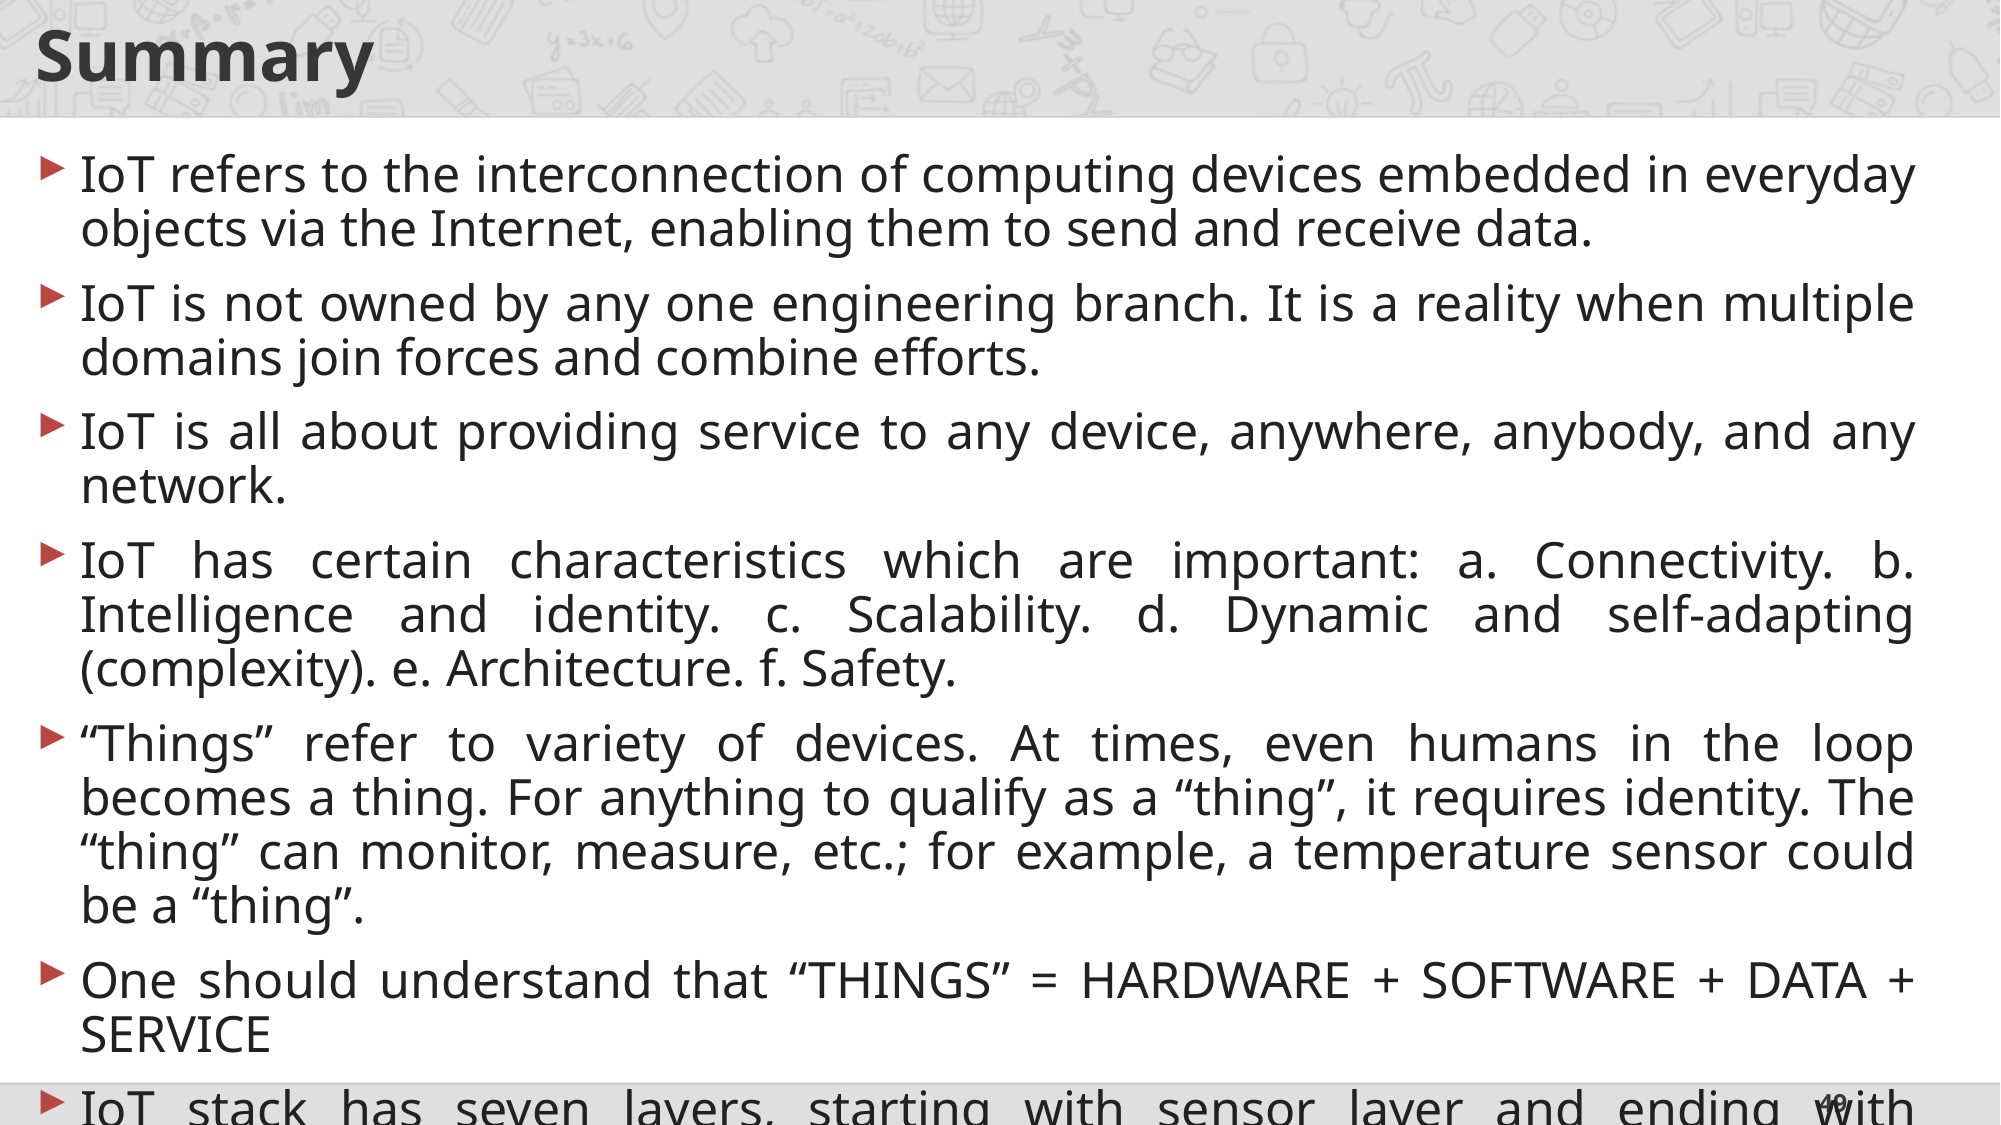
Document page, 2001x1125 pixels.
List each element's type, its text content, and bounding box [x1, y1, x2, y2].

list IoT refers to the interconnection of computing devices embedded in everyday objects via the Internet, enabling them to send and receive data. IoT is not owned by any one engineering branch. It is a reality when multiple domains join forces and combine efforts. IoT is all about providing service to any device, anywhere, anybody, and any network. IoT has certain characteristics which are important: a. Connectivity. b. Intelligence and identity. c. Scalability. d. Dynamic and self-adapting (complexity). e. Architecture. f. Safety. “Things” refer to variety of devices. At times, even humans in the loop becomes a thing. For anything to qualify as a “thing”, it requires identity. The “thing” can monitor, measure, etc.; for example, a temperature sensor could be a “thing”. One should understand that “THINGS” = HARDWARE + SOFTWARE + DATA + SERVICE IoT stack has seven layers, starting with sensor layer and ending with application layer just as OSI. [21, 141, 1933, 1059]
title Summary [0, 0, 2000, 117]
